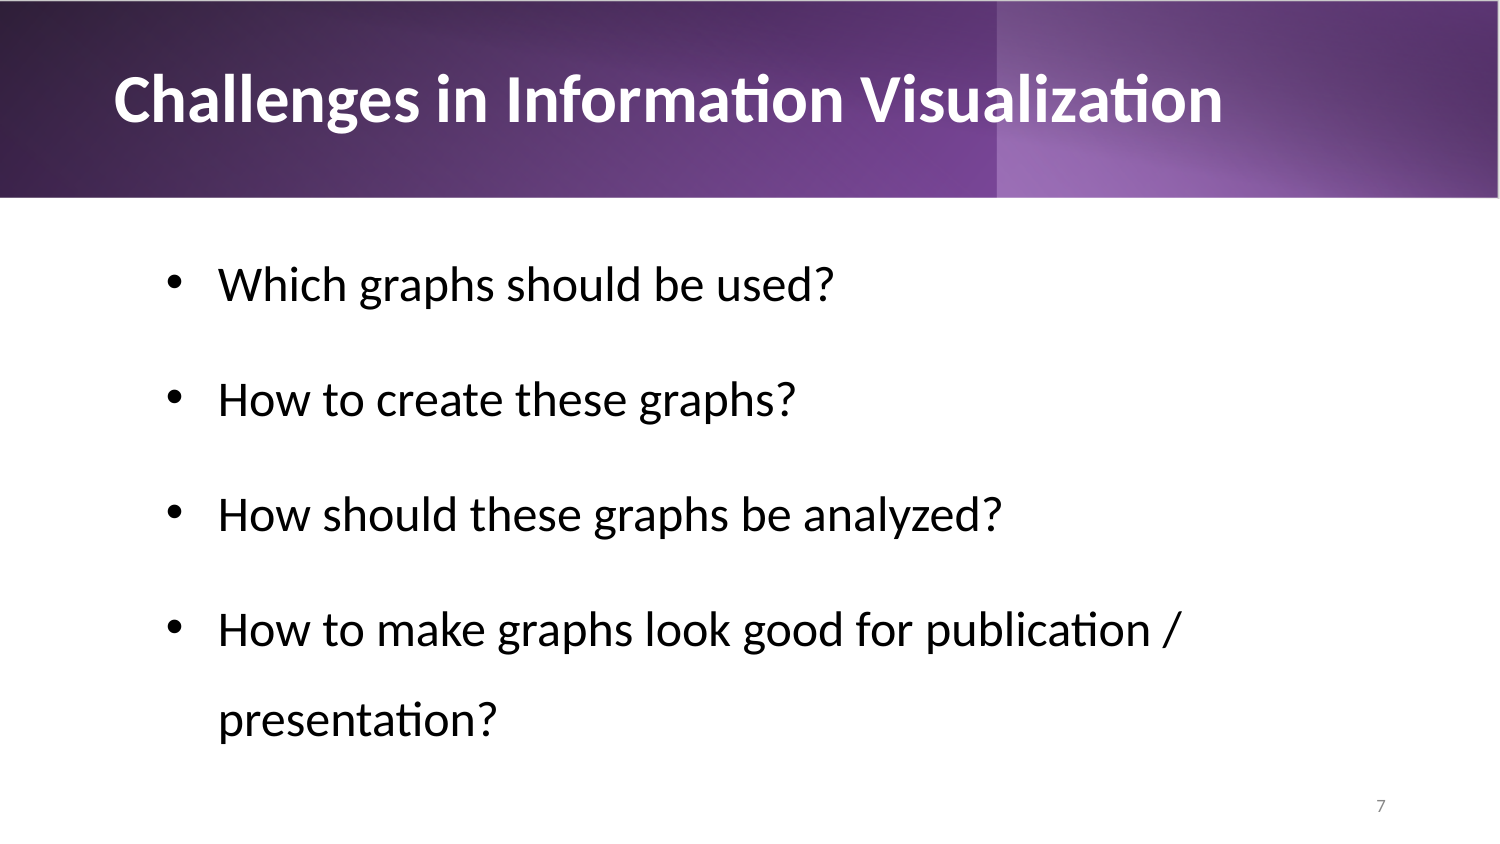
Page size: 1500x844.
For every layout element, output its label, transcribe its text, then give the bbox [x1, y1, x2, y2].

list Which graphs should be used? How to create these graphs? How should these graphs be analyzed? How to make graphs look good for publication / presentation? [103, 215, 1429, 772]
picture [0, 0, 1500, 199]
slide_number ‹#› [1059, 782, 1397, 827]
